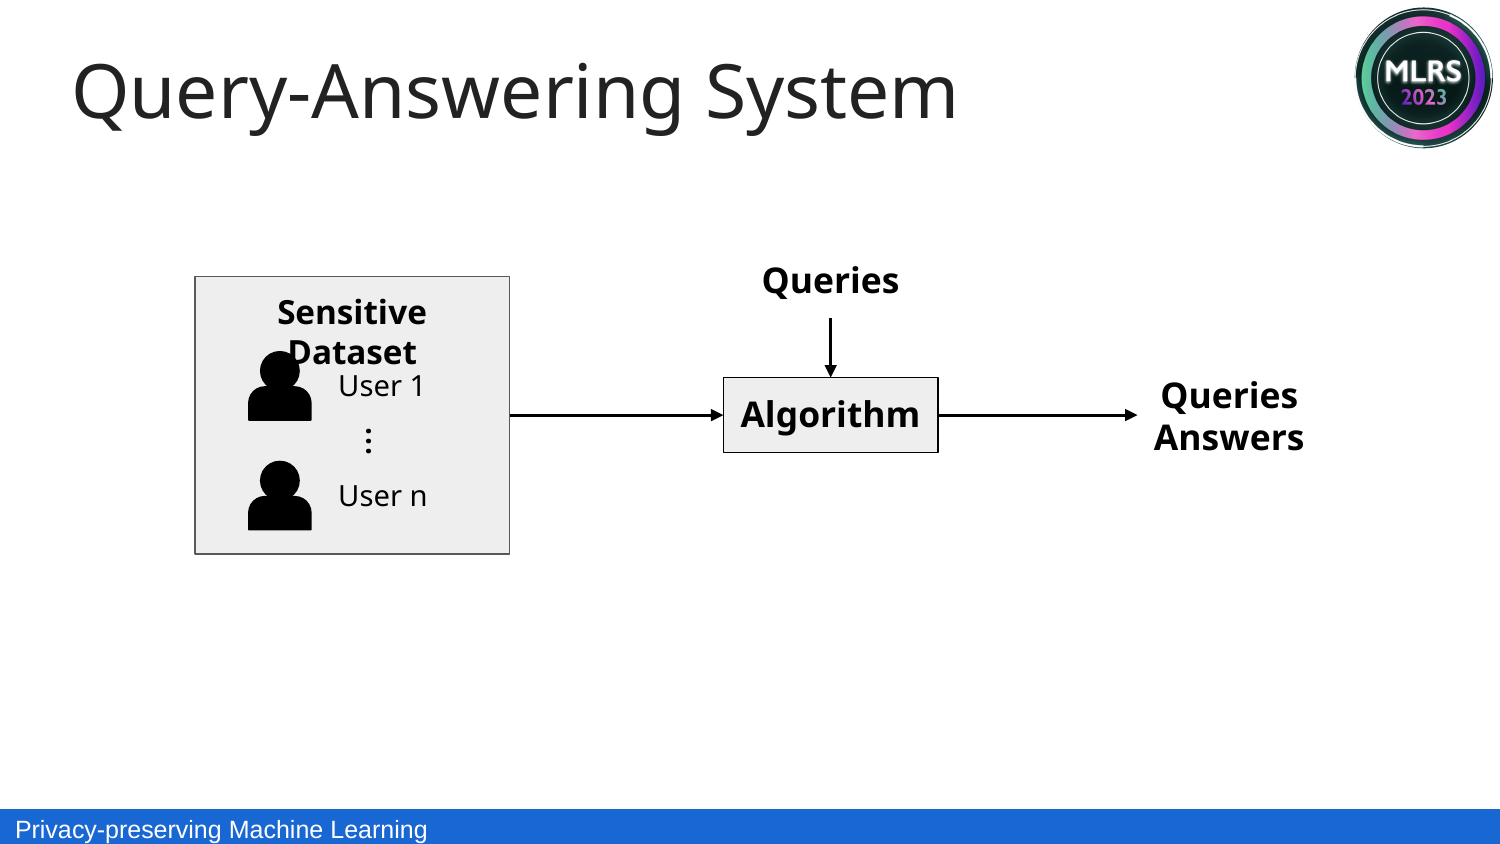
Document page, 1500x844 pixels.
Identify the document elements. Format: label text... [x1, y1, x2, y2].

text_box Queries [723, 243, 938, 319]
text_box Queries Answers [1137, 354, 1322, 476]
text_box Algorithm [723, 377, 938, 453]
picture [1375, 7, 1493, 133]
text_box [194, 276, 510, 555]
text_box Query-Answering System [55, 28, 1467, 149]
